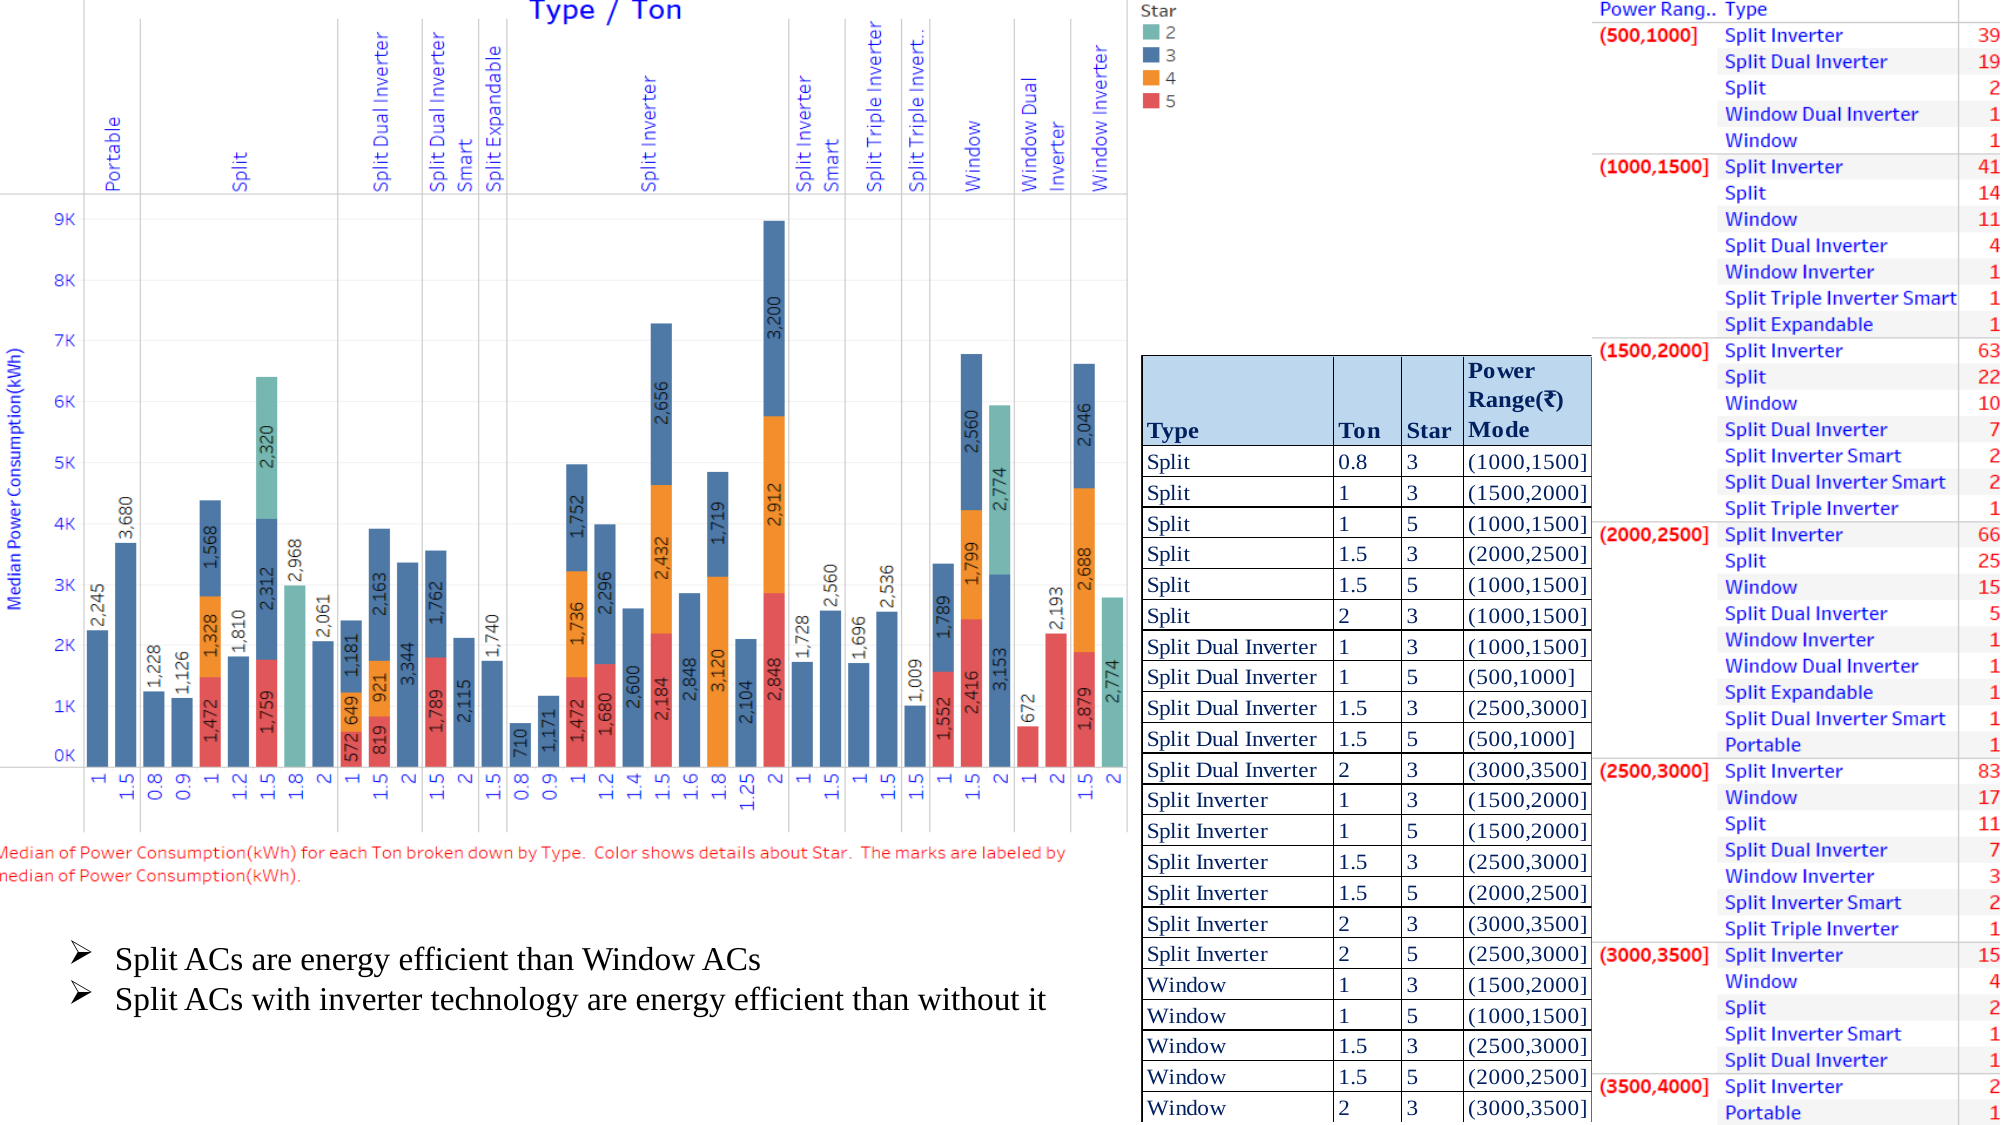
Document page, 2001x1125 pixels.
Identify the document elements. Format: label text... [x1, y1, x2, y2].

text_box Split ACs are energy efficient than Window ACs Split ACs with inverter technology are energy efficient than without it [53, 929, 1141, 1025]
picture [0, 0, 2000, 1125]
